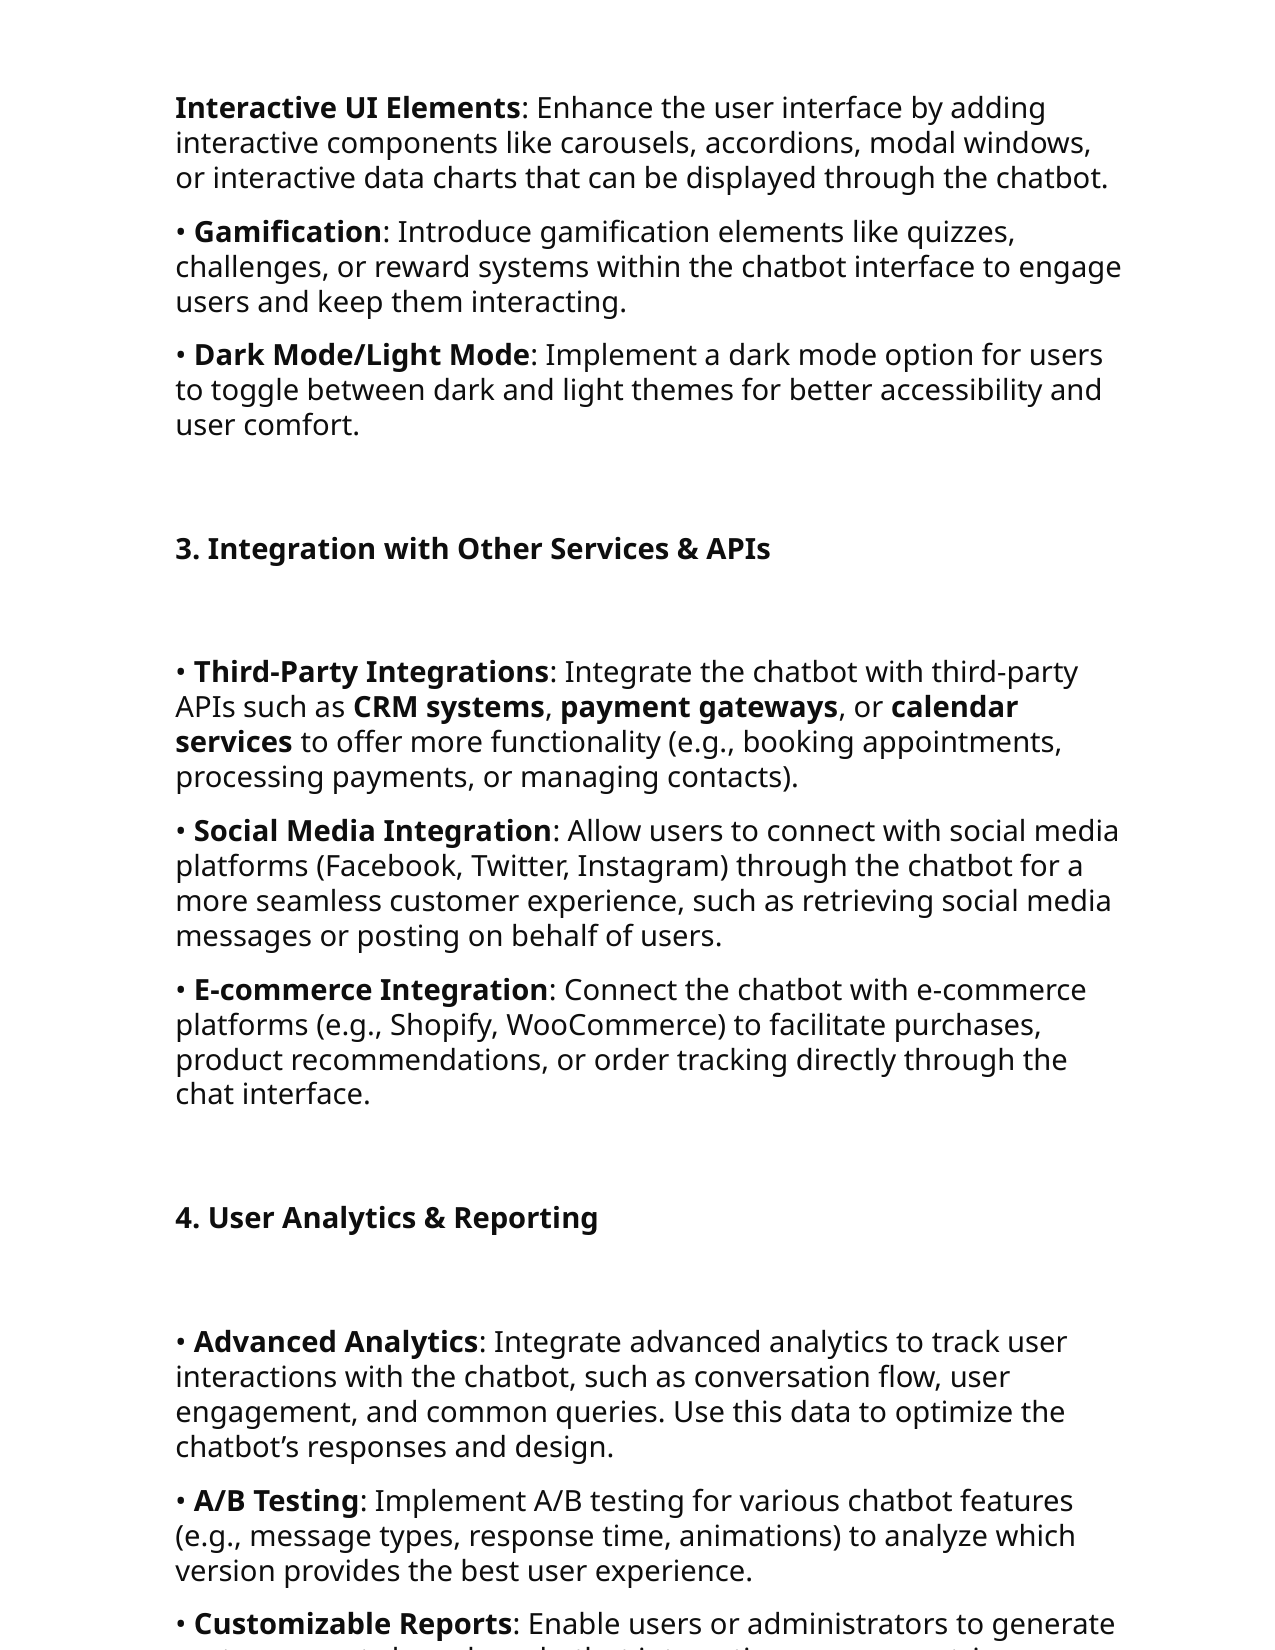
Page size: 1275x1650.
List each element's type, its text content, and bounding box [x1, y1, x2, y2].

text_box Interactive UI Elements: Enhance the user interface by adding interactive components like carousels, accordions, modal windows, or interactive data charts that can be displayed through the chatbot. • Gamification: Introduce gamification elements like quizzes, challenges, or reward systems within the chatbot interface to engage users and keep them interacting. • Dark Mode/Light Mode: Implement a dark mode option for users to toggle between dark and light themes for better accessibility and user comfort. 3. Integration with Other Services & APIs • Third-Party Integrations: Integrate the chatbot with third-party APIs such as CRM systems, payment gateways, or calendar services to offer more functionality (e.g., booking appointments, processing payments, or managing contacts). • Social Media Integration: Allow users to connect with social media platforms (Facebook, Twitter, Instagram) through the chatbot for a more seamless customer experience, such as retrieving social media messages or posting on behalf of users. • E-commerce Integration: Connect the chatbot with e-commerce platforms (e.g., Shopify, WooCommerce) to facilitate purchases, product recommendations, or order tracking directly through the chat interface. 4. User Analytics & Reporting • Advanced Analytics: Integrate advanced analytics to track user interactions with the chatbot, such as conversation flow, user engagement, and common queries. Use this data to optimize the chatbot’s responses and design. • A/B Testing: Implement A/B testing for various chatbot features (e.g., message types, response time, animations) to analyze which version provides the best user experience. • Customizable Reports: Enable users or administrators to generate custom reports based on chatbot interactions, usage metrics, or customer satisfaction ratings. [175, 87, 1127, 1650]
